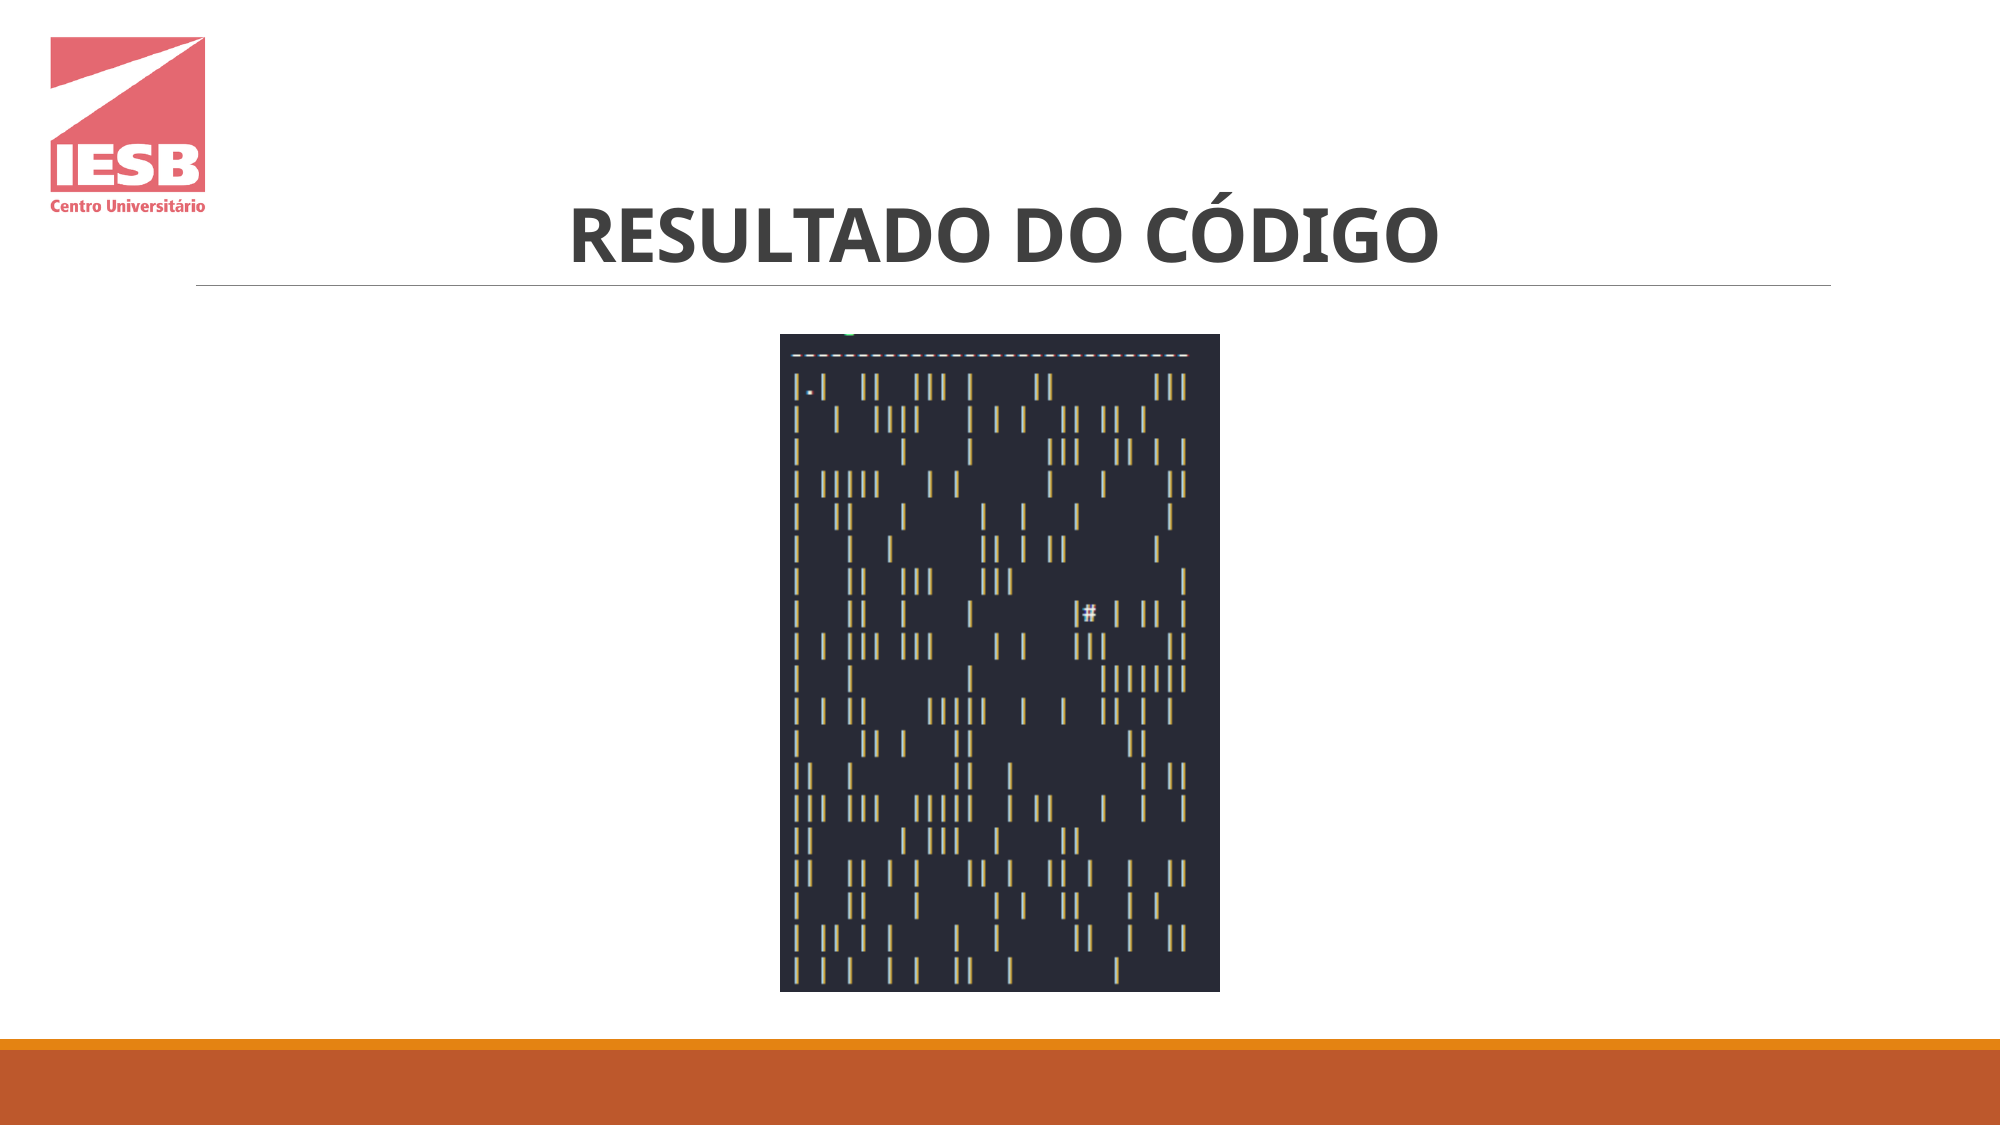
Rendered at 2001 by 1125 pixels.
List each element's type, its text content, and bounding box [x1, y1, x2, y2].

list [779, 333, 1221, 992]
title RESULTADO DO CÓDIGO [180, 47, 1830, 285]
picture [0, 0, 255, 253]
